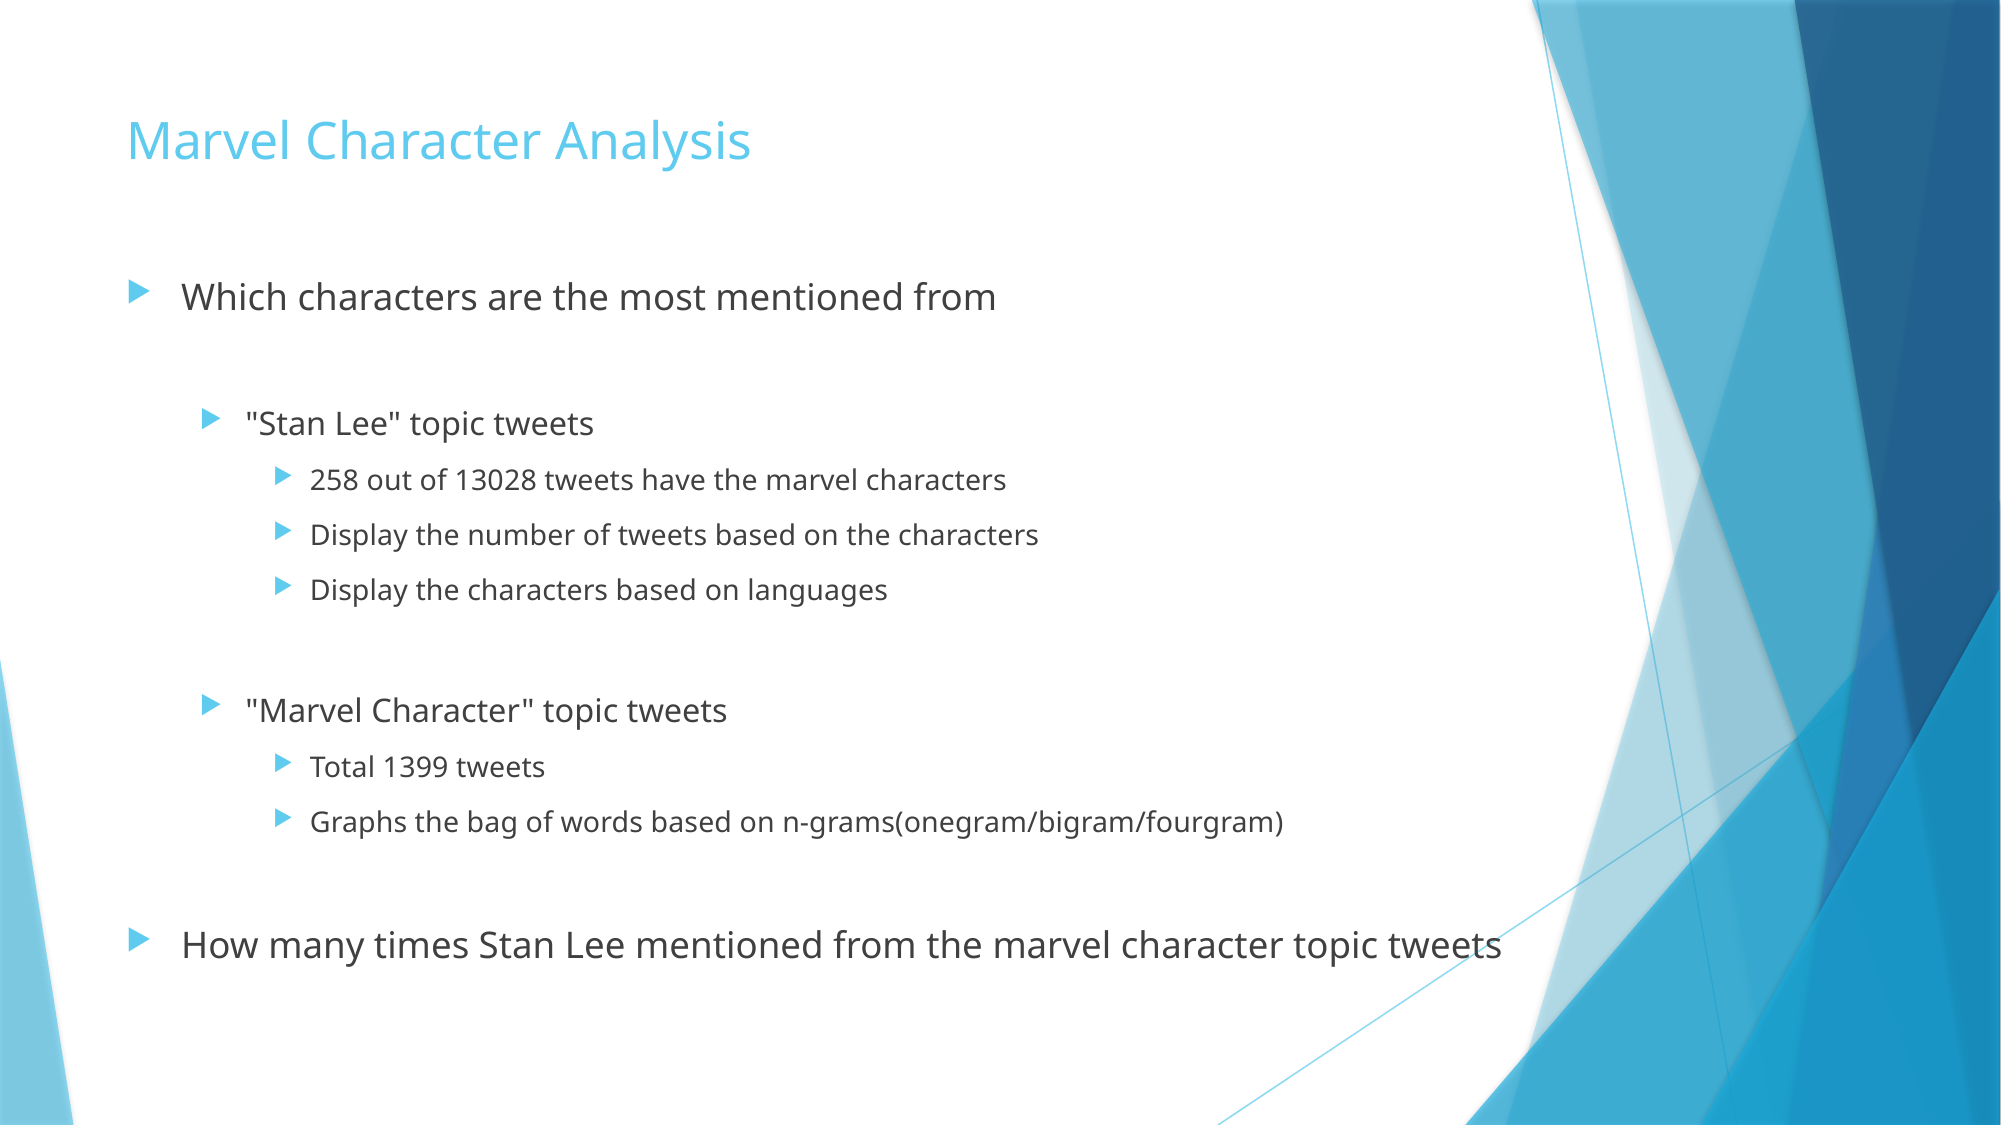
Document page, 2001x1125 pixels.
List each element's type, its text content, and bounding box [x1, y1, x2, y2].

list Which characters are the most mentioned from "Stan Lee" topic tweets 258 out of 13028 tweets have the marvel characters Display the number of tweets based on the characters Display the characters based on languages "Marvel Character" topic tweets Total 1399 tweets Graphs the bag of words based on n-grams(onegram/bigram/fourgram) How many times Stan Lee mentioned from the marvel character topic tweets [111, 266, 1522, 992]
title Marvel Character Analysis [111, 99, 1522, 240]
